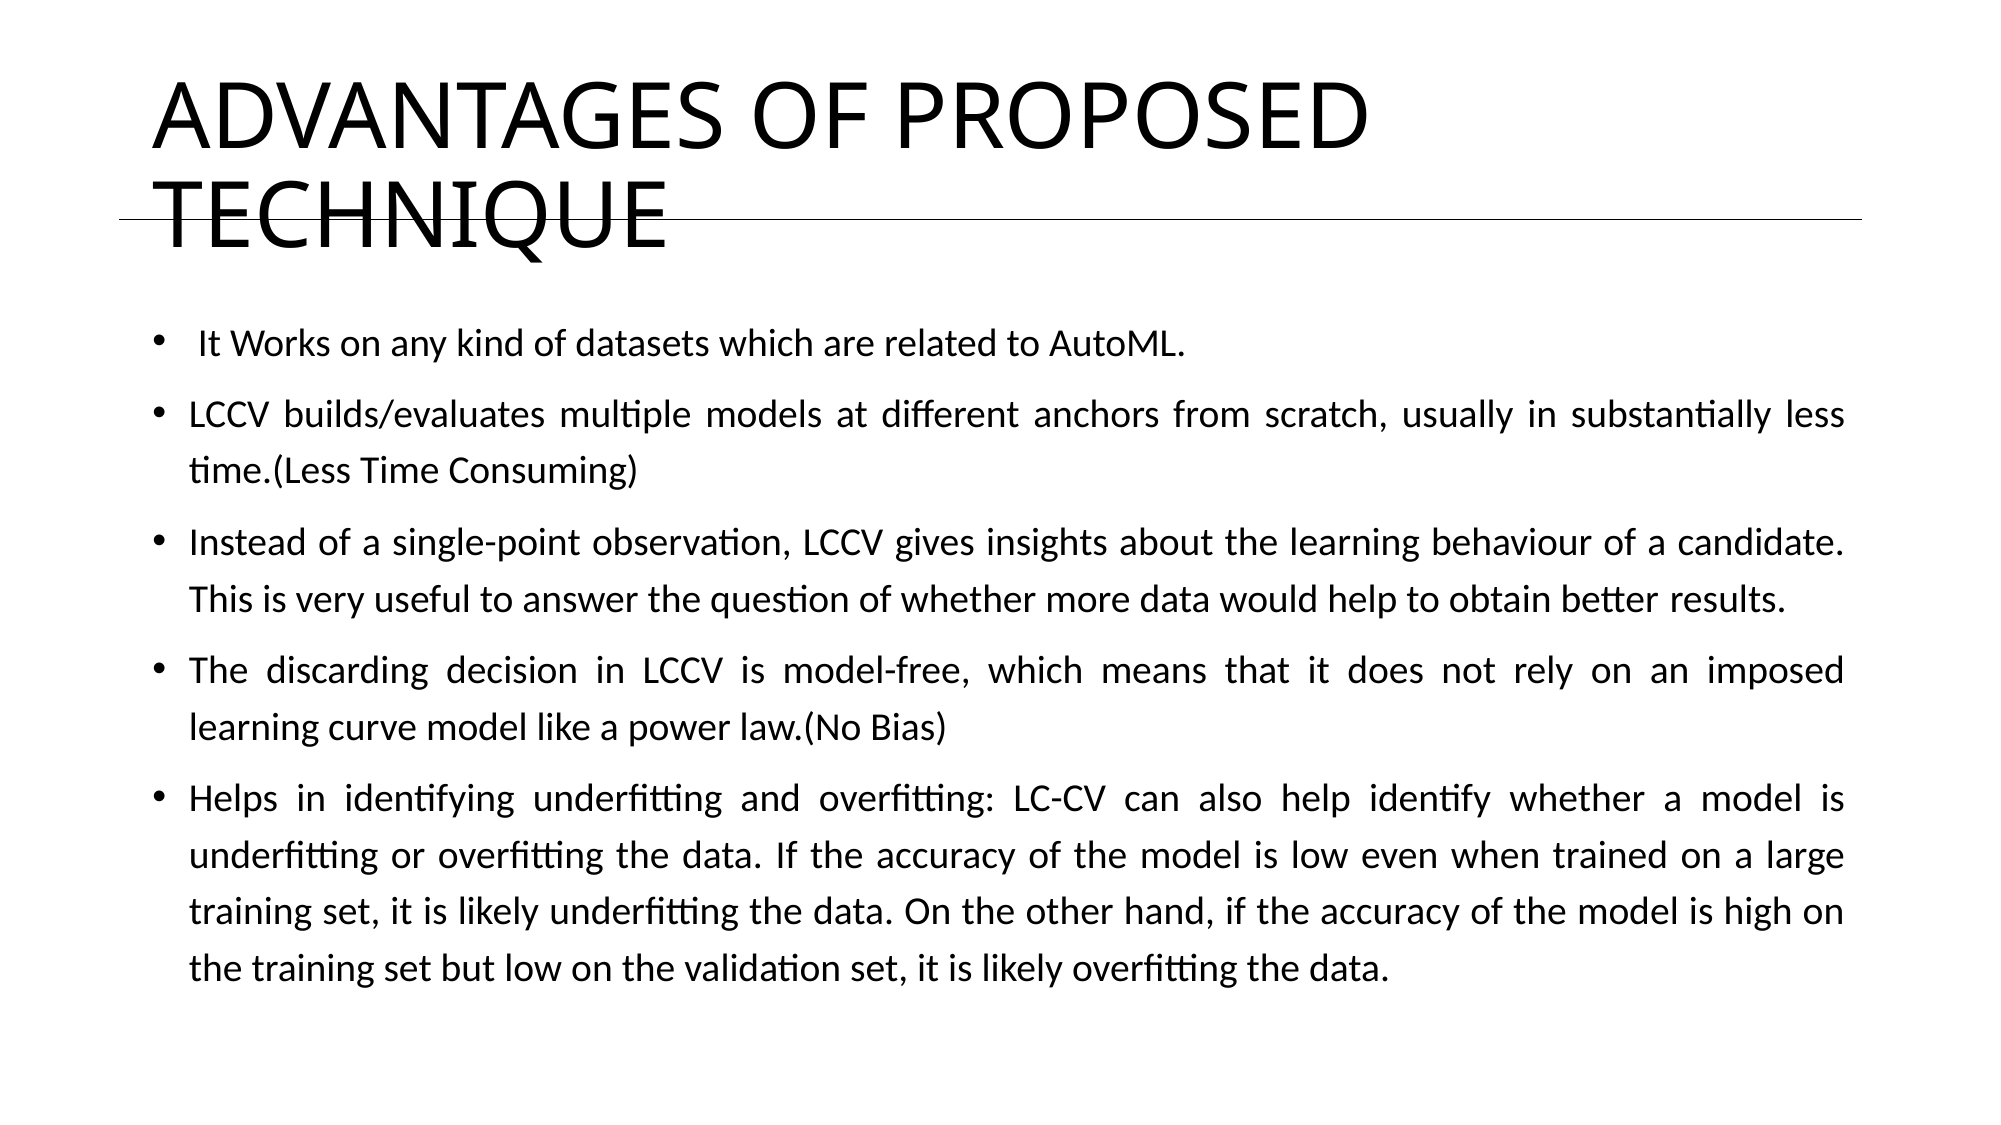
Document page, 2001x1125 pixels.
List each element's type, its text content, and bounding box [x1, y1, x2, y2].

title ADVANTAGES OF PROPOSED TECHNIQUE [137, 220, 1863, 278]
title ADVANTAGES OF PROPOSED TECHNIQUE [137, 59, 1863, 219]
list It Works on any kind of datasets which are related to AutoML. LCCV builds/evaluates multiple models at different anchors from scratch, usually in substantially less time.(Less Time Consuming) Instead of a single-point observation, LCCV gives insights about the learning behaviour of a candidate. This is very useful to answer the question of whether more data would help to obtain better results. The discarding decision in LCCV is model-free, which means that it does not rely on an imposed learning curve model like a power law.(No Bias) Helps in identifying underfitting and overfitting: LC-CV can also help identify whether a model is underfitting or overfitting the data. If the accuracy of the model is low even when trained on a large training set, it is likely underfitting the data. On the other hand, if the accuracy of the model is high on the training set but low on the validation set, it is likely overfitting the data. [137, 299, 1863, 1014]
